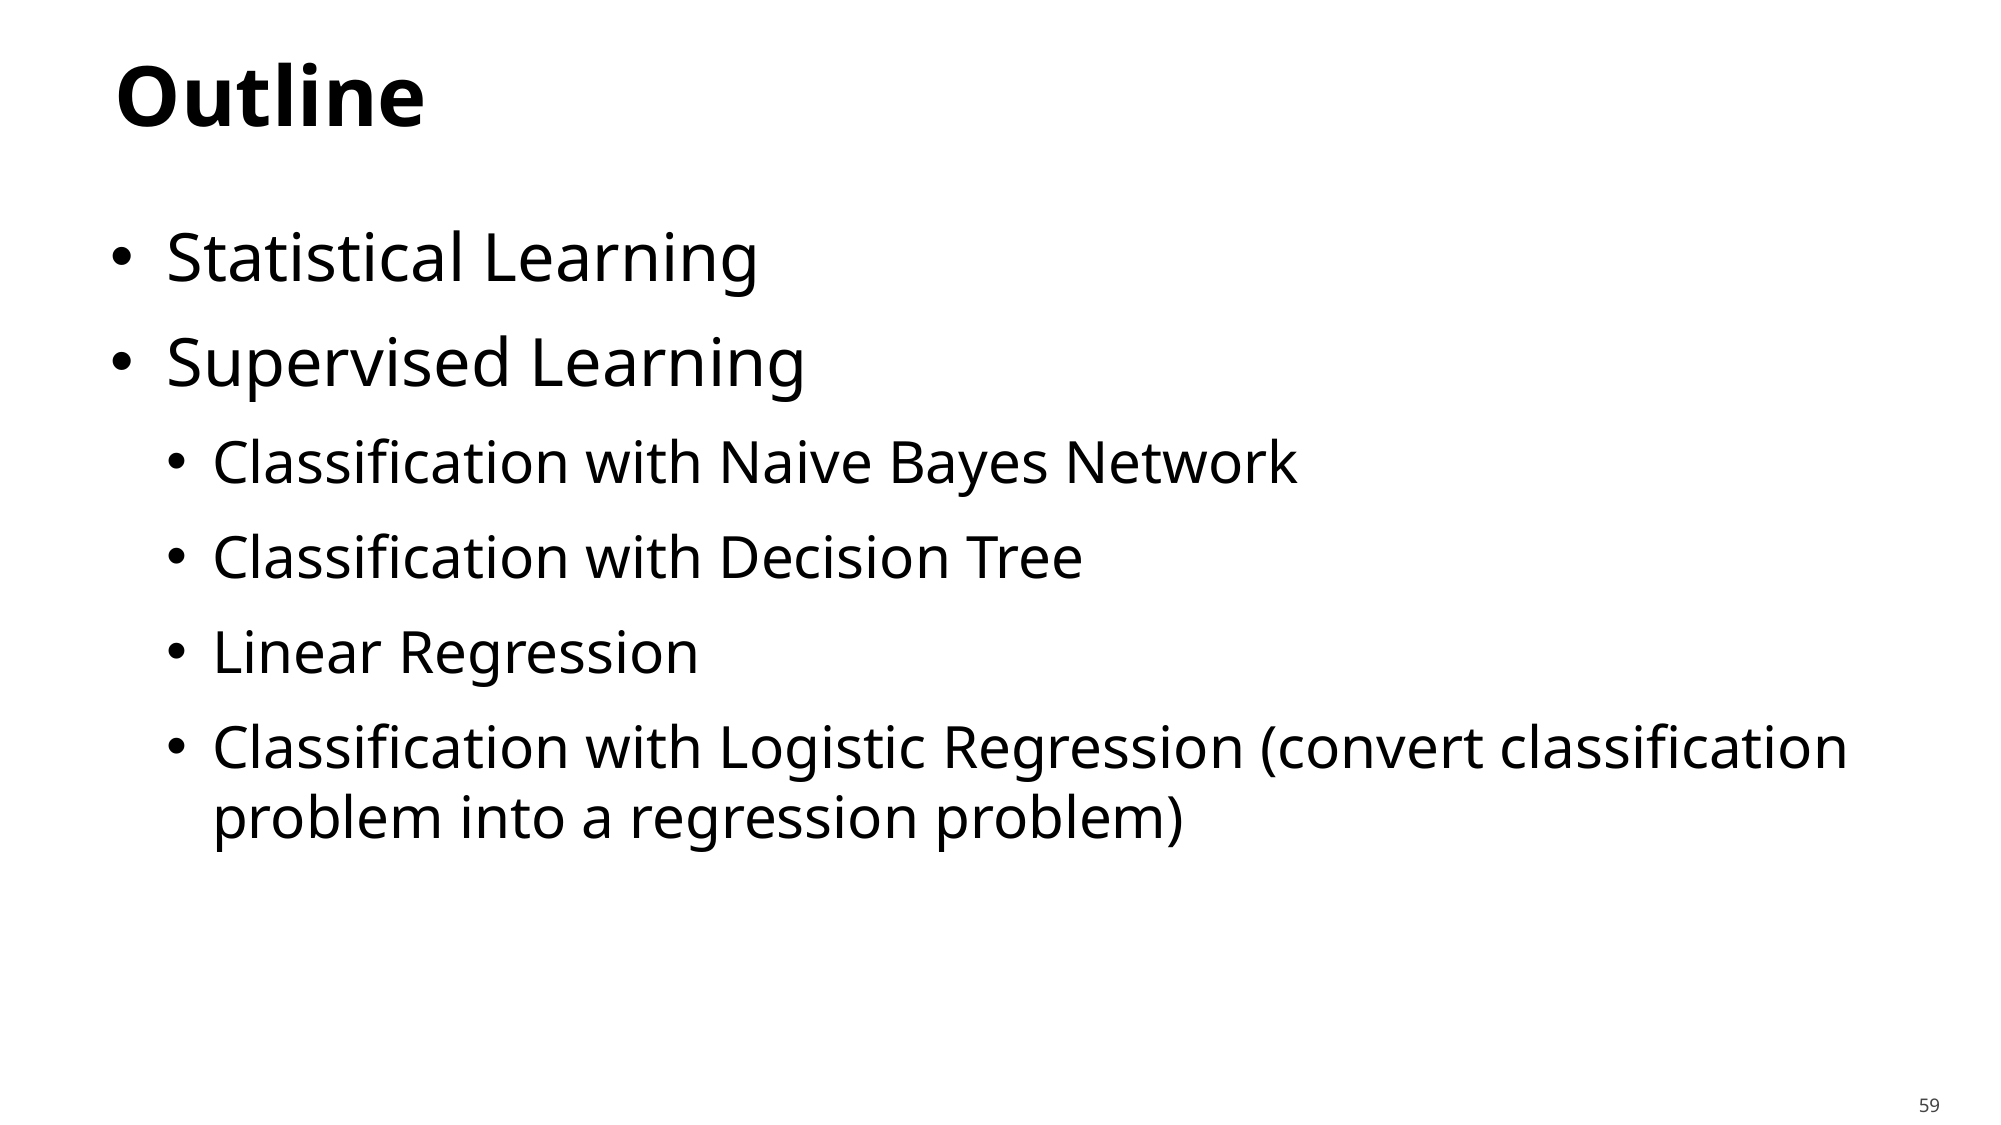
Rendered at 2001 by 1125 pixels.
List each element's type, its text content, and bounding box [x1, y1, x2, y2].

list Statistical Learning Supervised Learning Classification with Naive Bayes Network Classification with Decision Tree Linear Regression Classification with Logistic Regression (convert classification problem into a regression problem) [99, 200, 1900, 1075]
slide_number 59 [1794, 1080, 1955, 1125]
title Outline [99, 12, 1900, 175]
